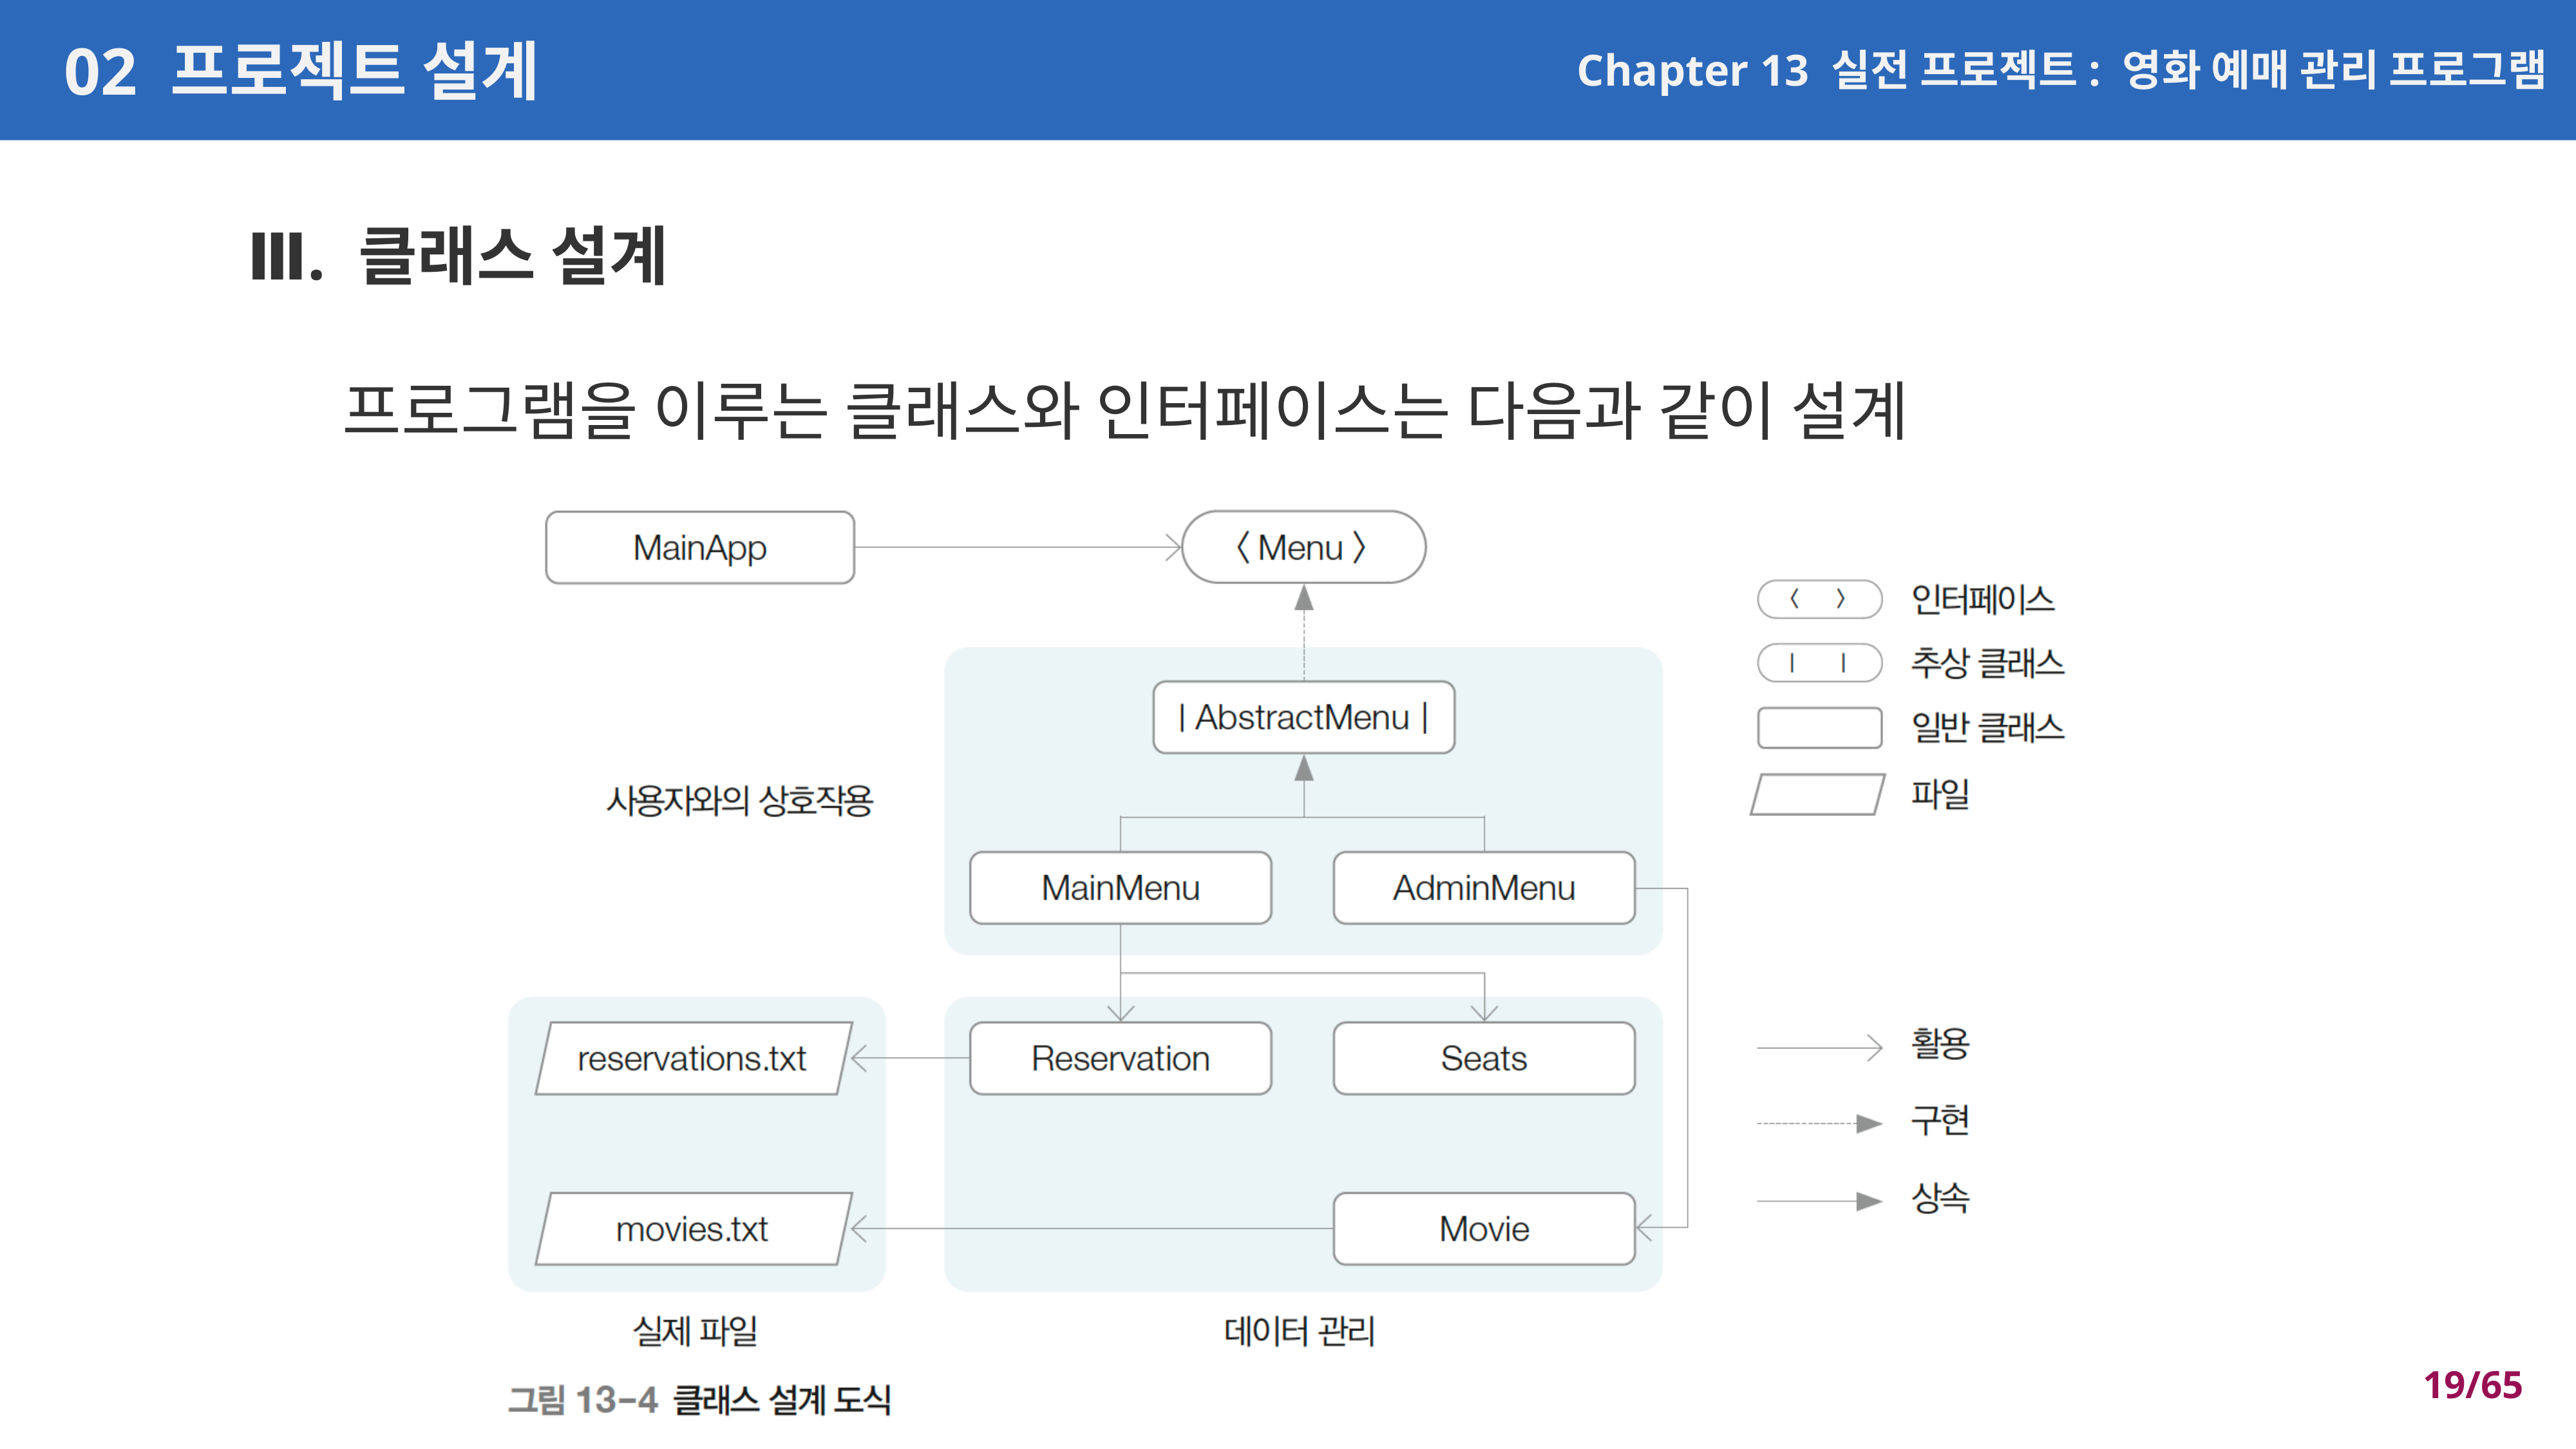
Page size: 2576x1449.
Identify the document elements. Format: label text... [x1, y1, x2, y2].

text_box [0, 0, 2576, 140]
text_box 02 프로젝트 설계 [57, 23, 548, 115]
text_box Chapter 13 실전 프로젝트: 영화 예매 관리 프로그램 [1569, 35, 2556, 102]
text_box Ⅲ. 클래스 설계 [239, 207, 677, 300]
text_box 프로그램을 이루는 클래스와 인터페이스는 다음과 같이 설계 [334, 347, 1918, 456]
picture [502, 504, 2074, 1421]
